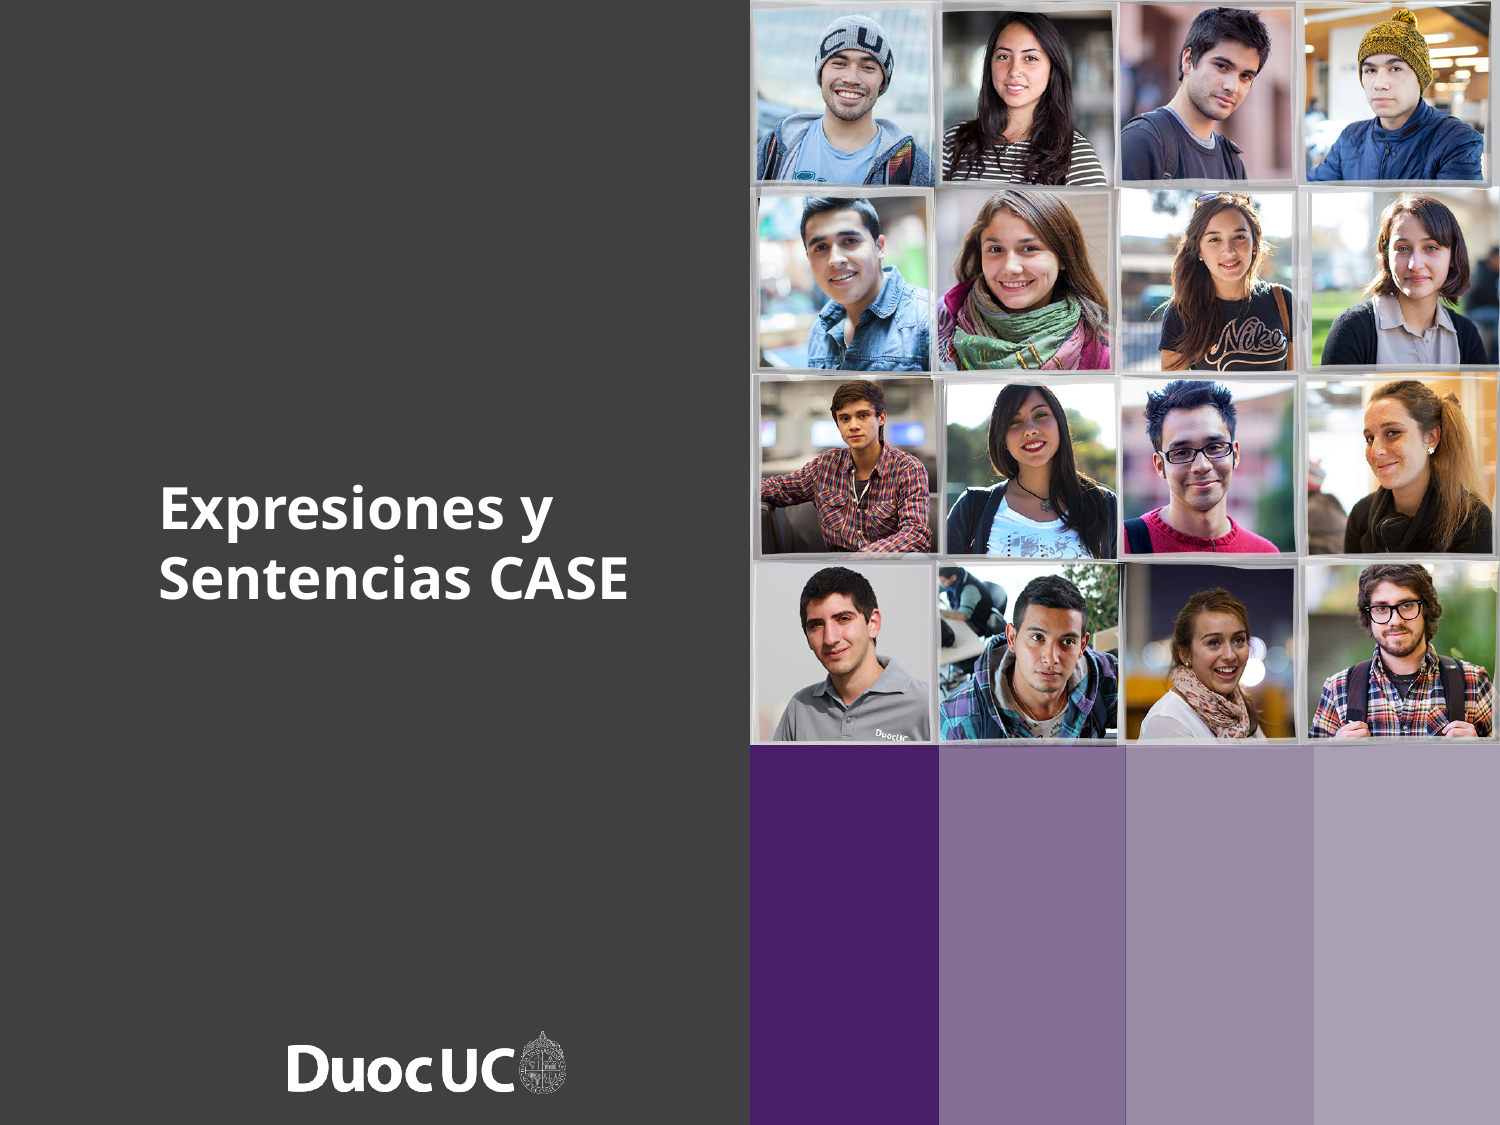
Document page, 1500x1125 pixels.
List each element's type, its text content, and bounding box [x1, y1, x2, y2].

picture [750, 0, 1500, 1125]
text_box Expresiones y Sentencias CASE [143, 464, 670, 619]
picture [288, 1031, 566, 1094]
